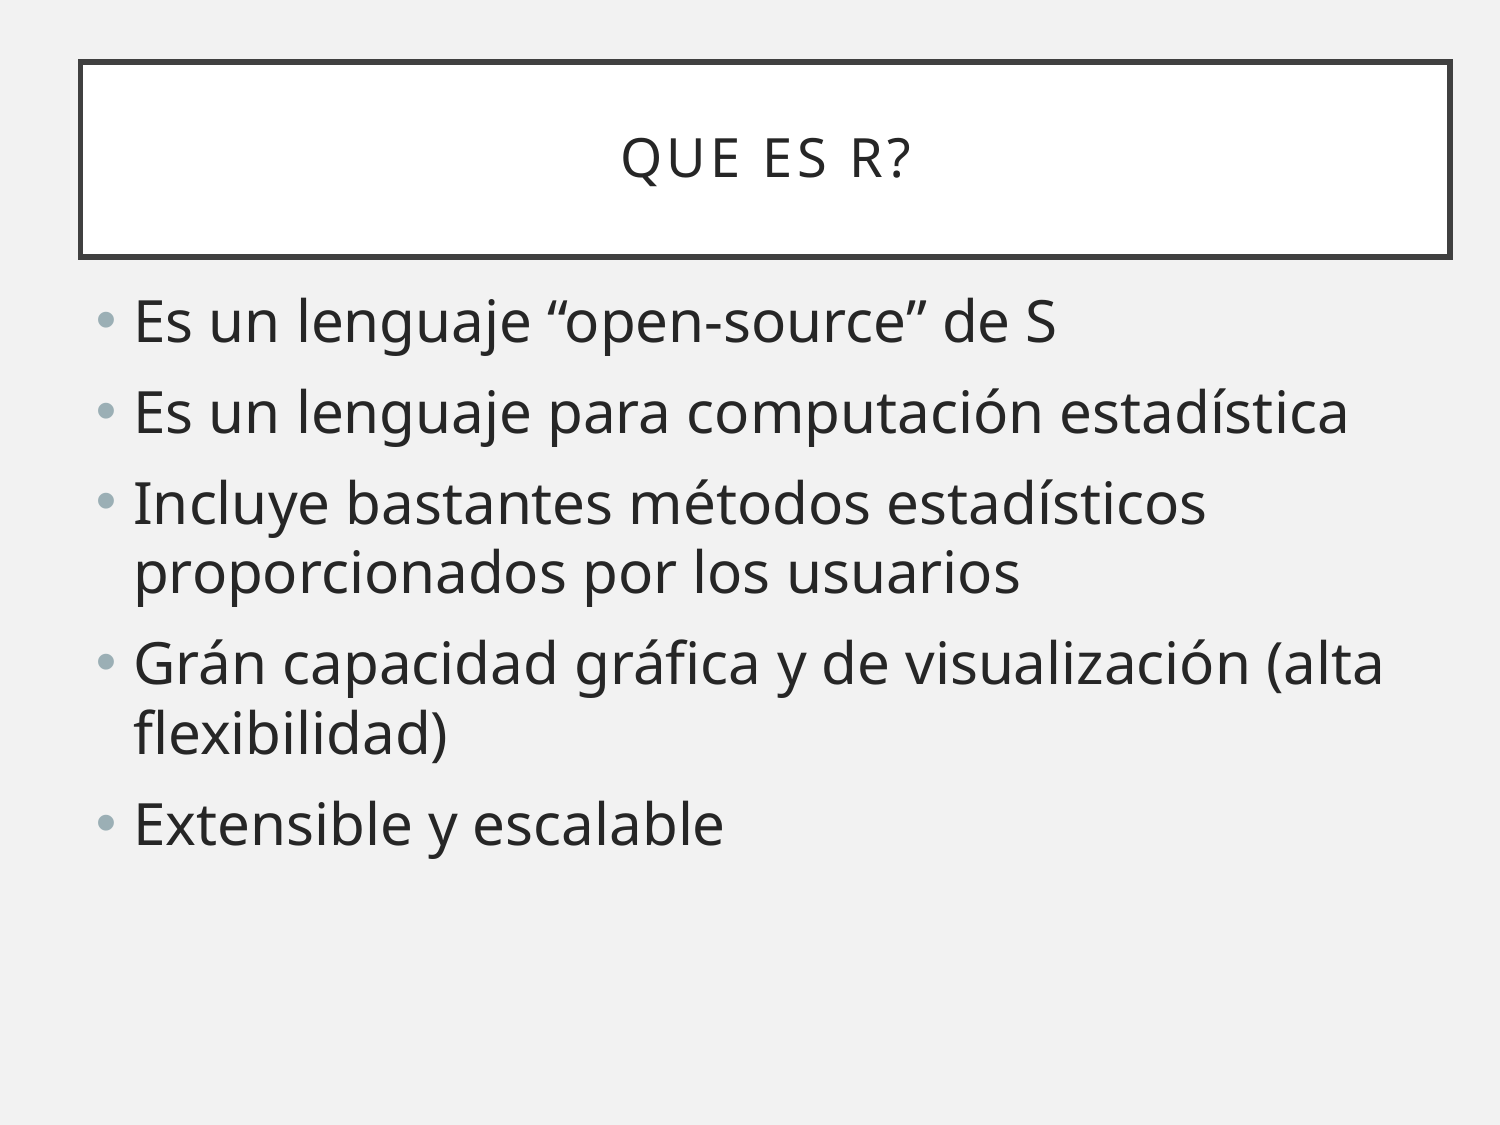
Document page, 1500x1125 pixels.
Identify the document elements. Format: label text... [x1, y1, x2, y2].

title Que es R? [78, 59, 1453, 260]
list Es un lenguaje “open-source” de S Es un lenguaje para computación estadística Incluye bastantes métodos estadísticos proporcionados por los usuarios Grán capacidad gráfica y de visualización (alta flexibilidad) Extensible y escalable [80, 276, 1431, 1085]
